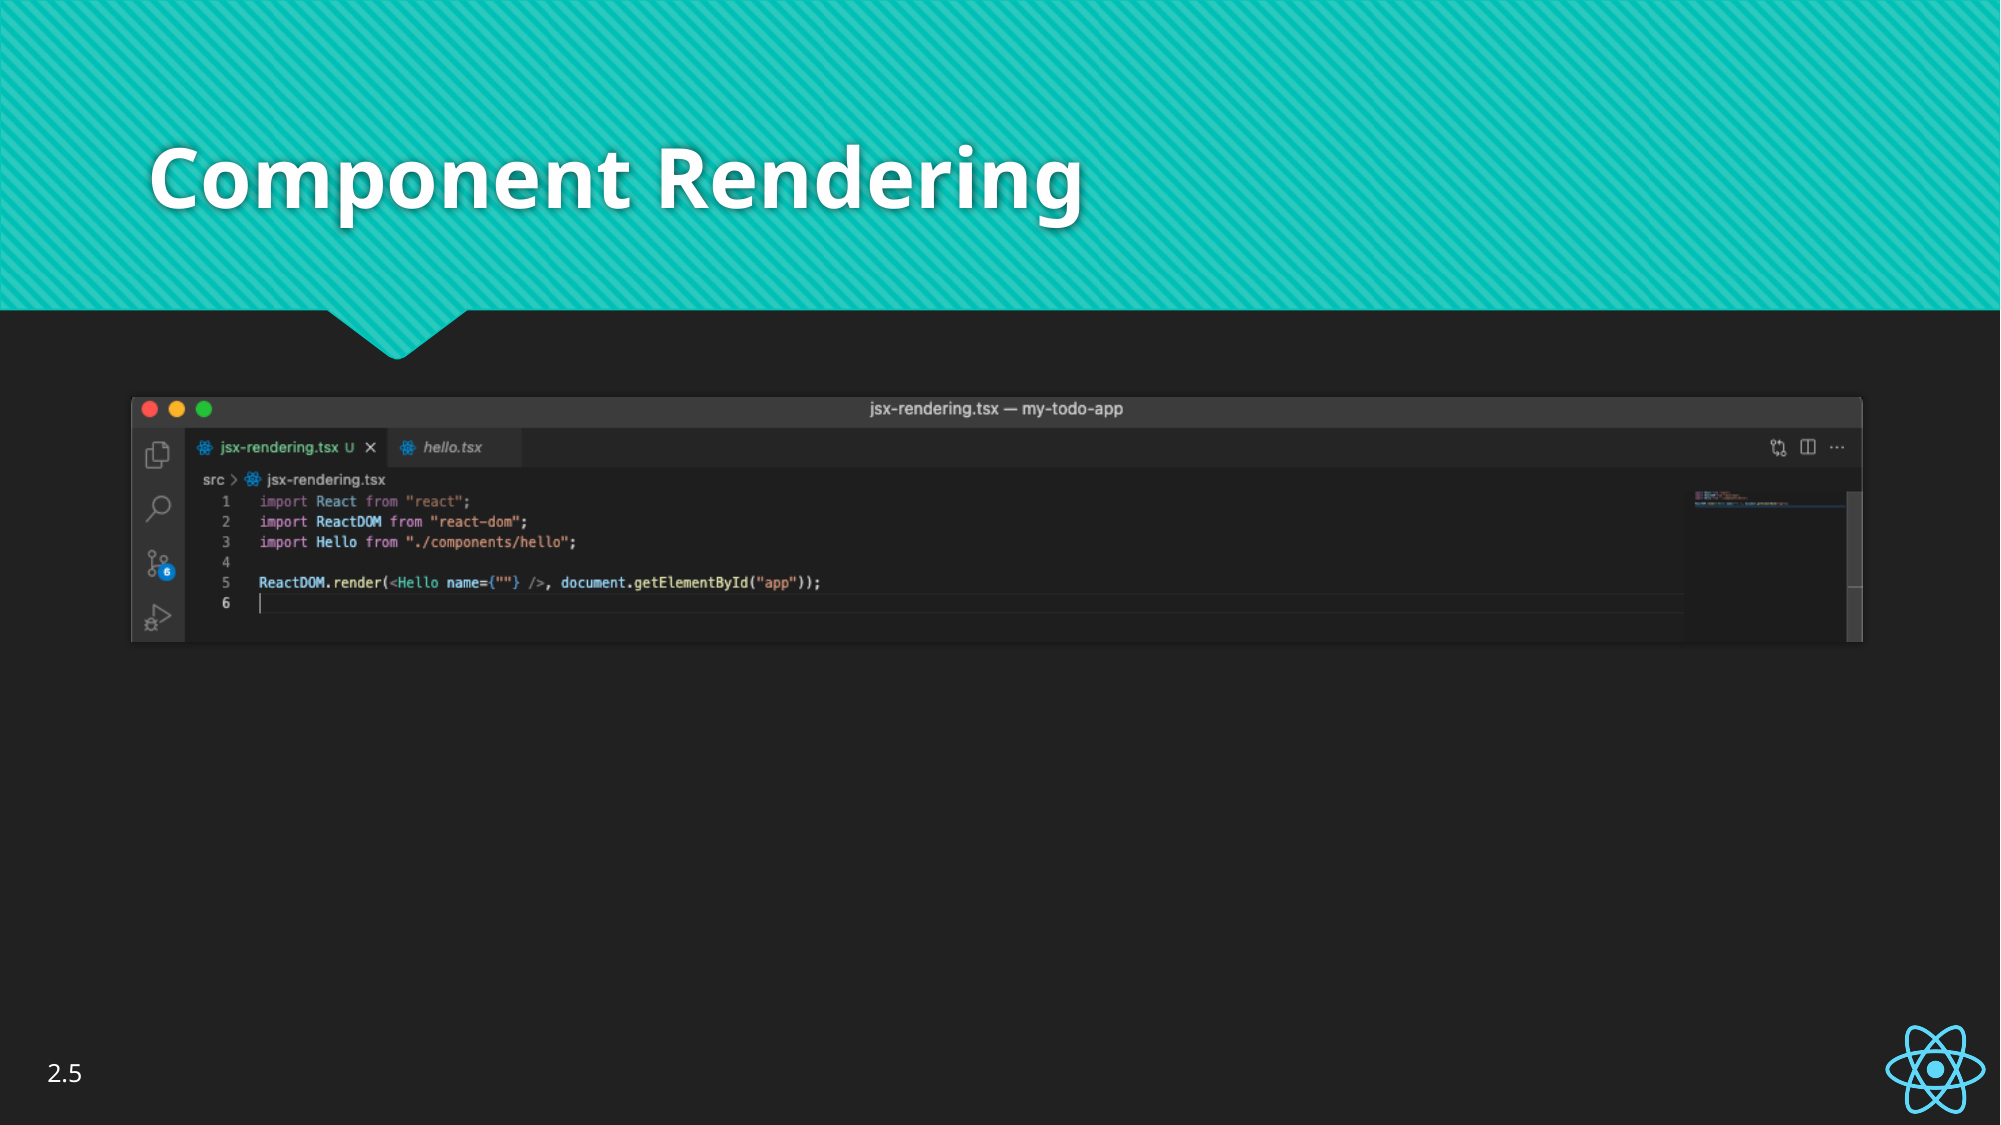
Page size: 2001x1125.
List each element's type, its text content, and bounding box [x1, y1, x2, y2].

title Component Rendering [132, 73, 1868, 233]
picture [1883, 1024, 1987, 1114]
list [131, 396, 1864, 643]
text_box 2.5 [13, 1050, 116, 1095]
